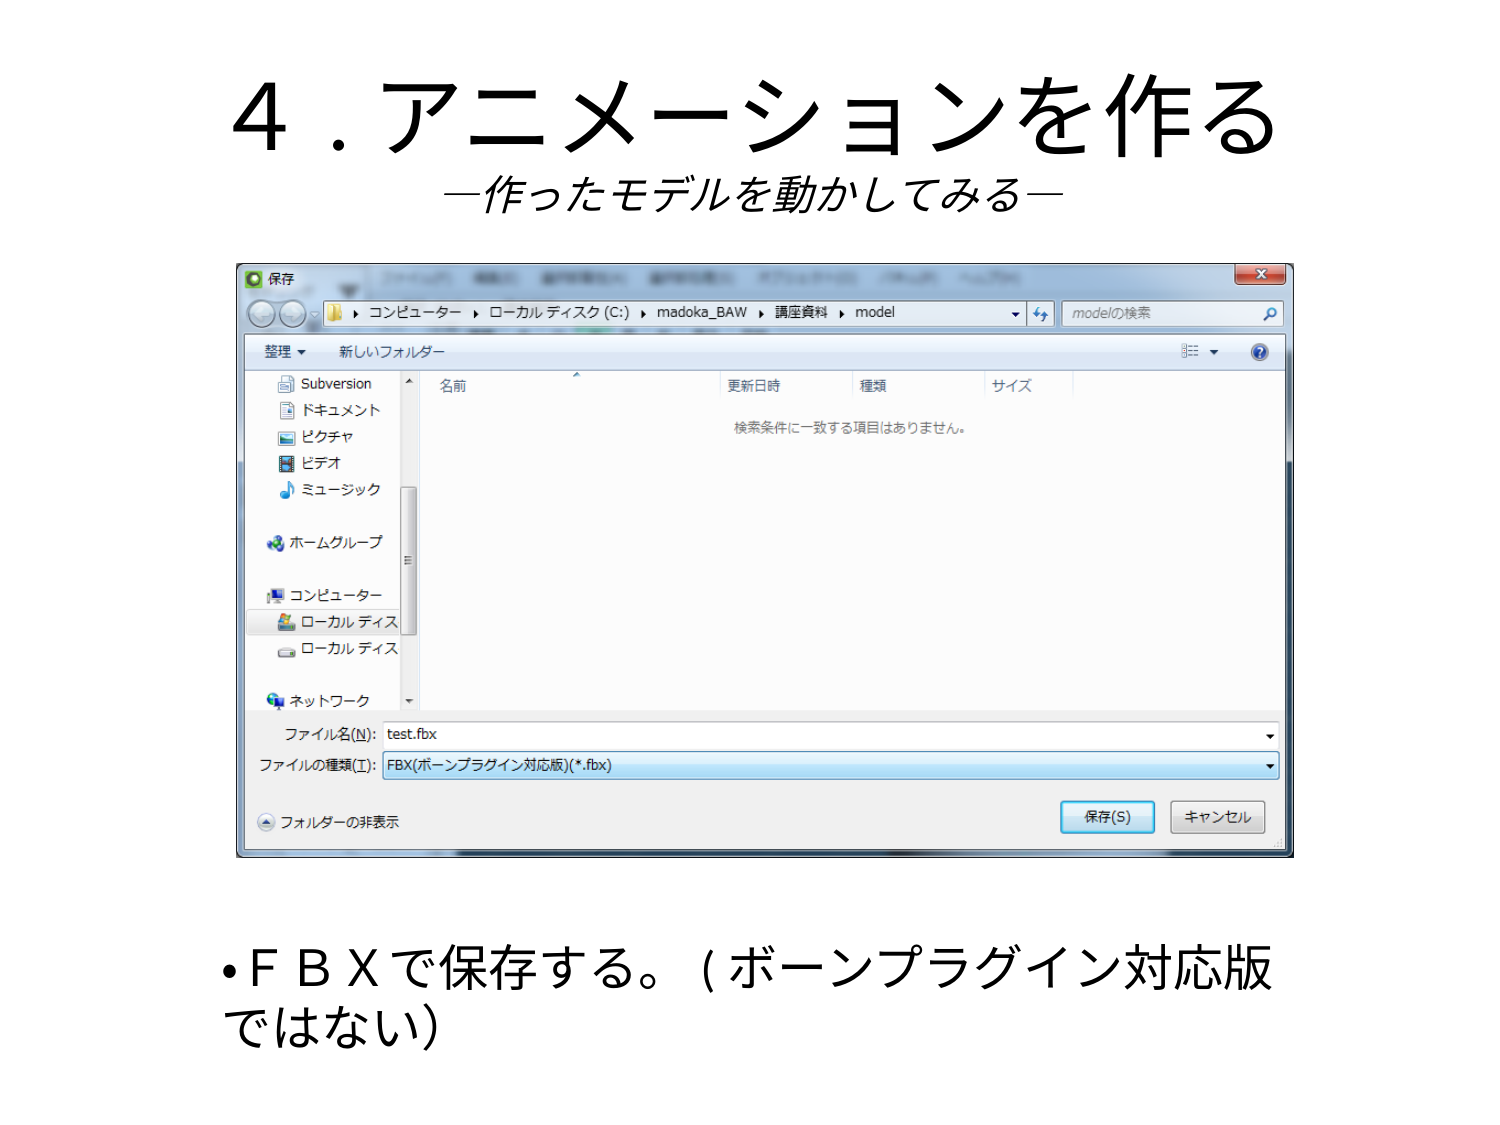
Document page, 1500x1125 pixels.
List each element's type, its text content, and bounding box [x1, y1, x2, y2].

title ４.アニメーションを作る ―作ったモデルを動かしてみる― [75, 45, 1425, 233]
picture [235, 262, 1294, 858]
text_box ・ＦＢＸで保存する。(ボーンプラグイン対応版ではない） [206, 928, 1317, 1064]
